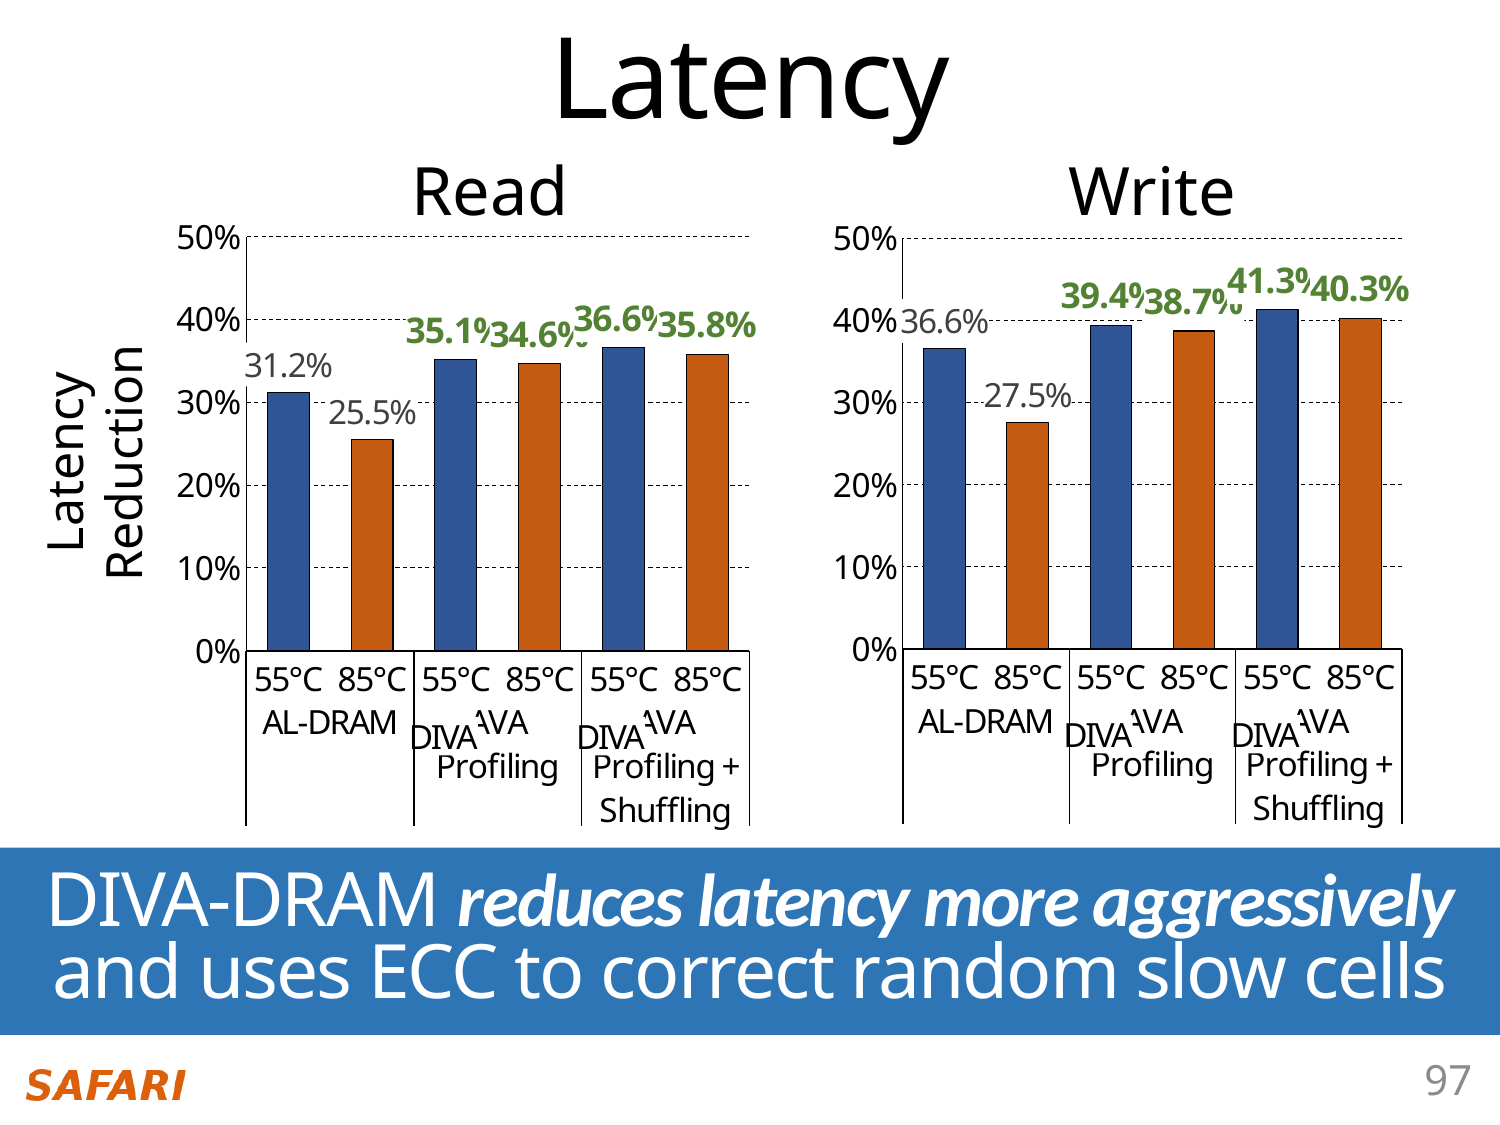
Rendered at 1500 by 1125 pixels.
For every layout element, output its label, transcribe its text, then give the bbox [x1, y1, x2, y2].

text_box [412, 716, 478, 756]
text_box DIVA-DRAM Reduces Latency [0, 24, 1500, 150]
text_box Write [887, 162, 1418, 238]
text_box Read [225, 162, 755, 199]
text_box DIVA-DRAM reduces latency more aggressively and uses ECC to correct random slow cells [0, 847, 1500, 1035]
chart [74, 199, 739, 888]
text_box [739, 199, 1415, 888]
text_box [579, 716, 646, 756]
picture [24, 1061, 191, 1110]
text_box Latency Reduction [62, 237, 74, 688]
